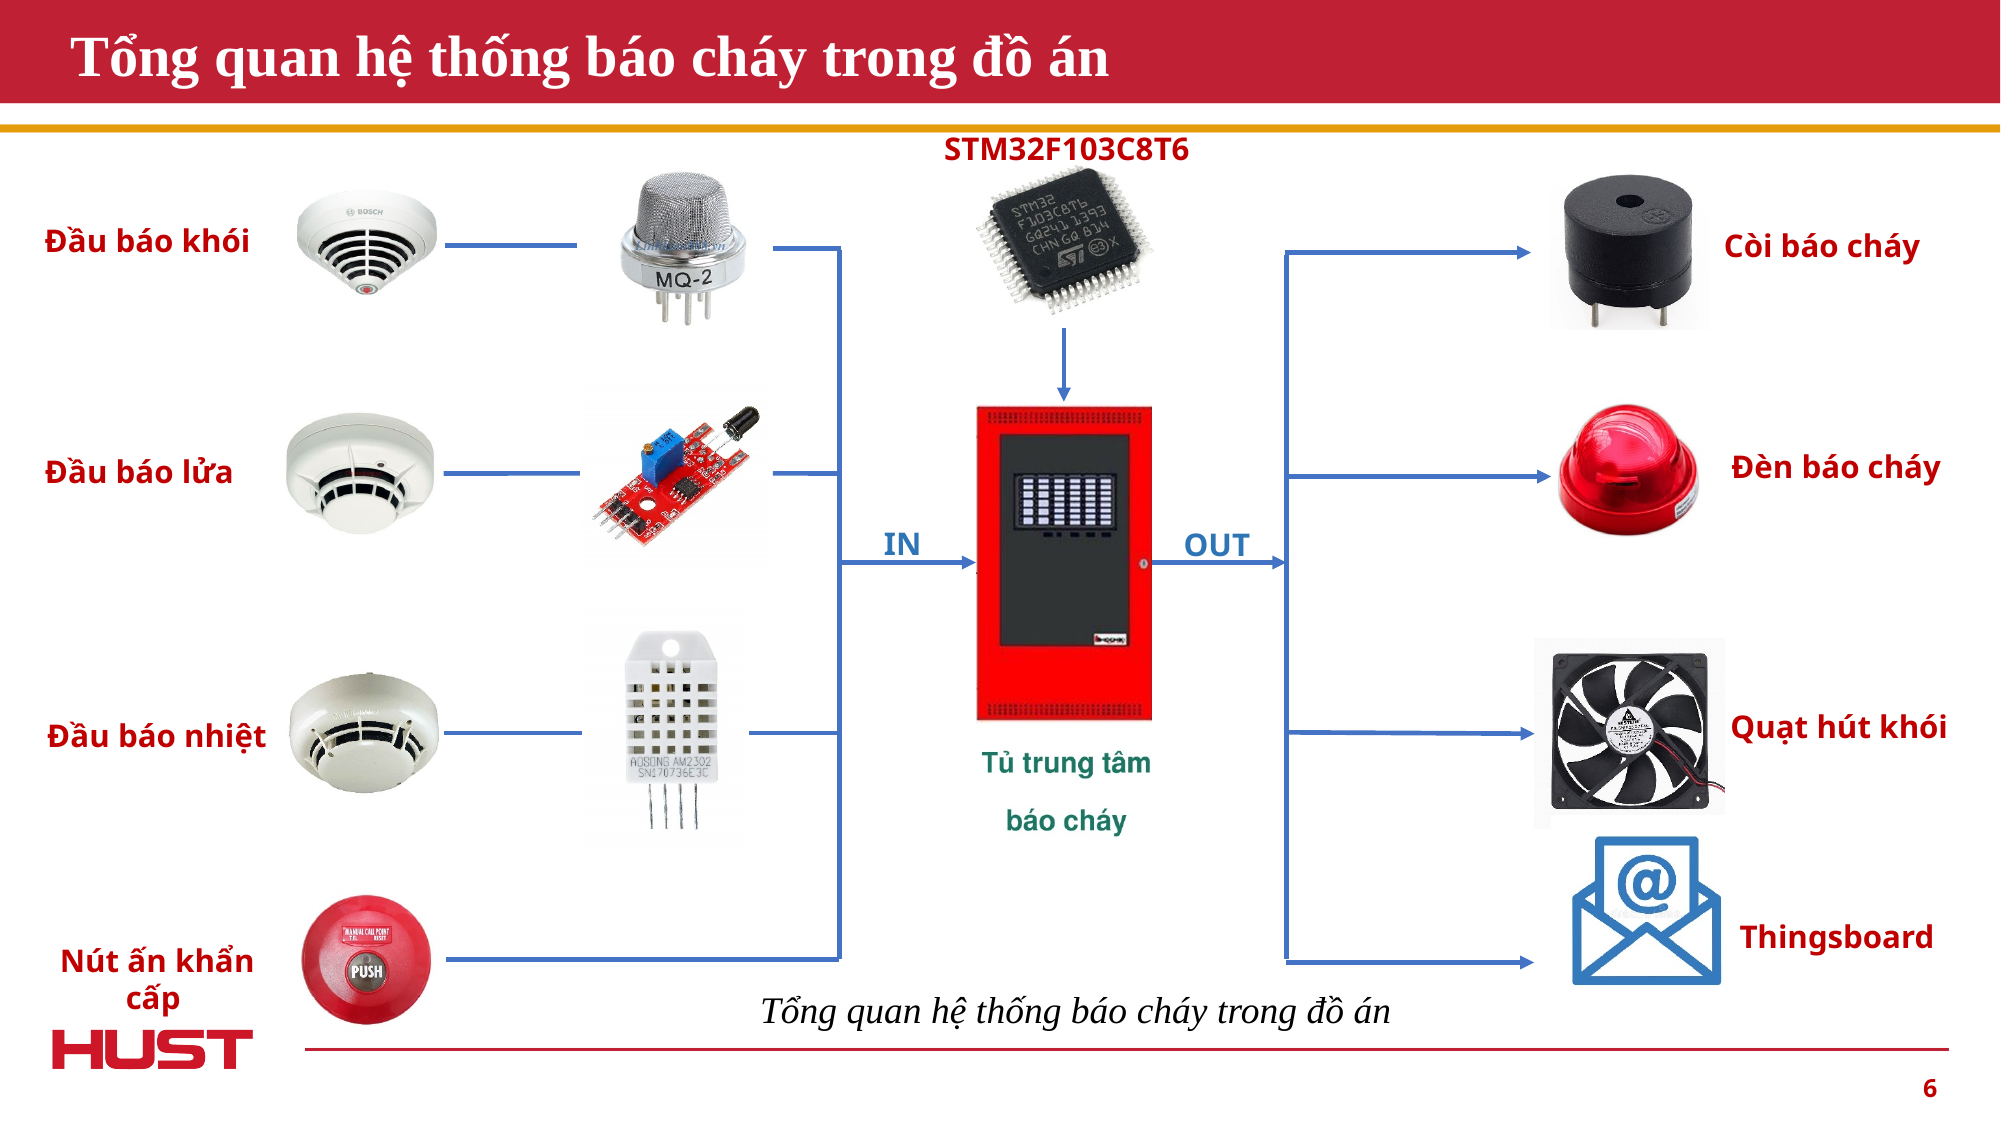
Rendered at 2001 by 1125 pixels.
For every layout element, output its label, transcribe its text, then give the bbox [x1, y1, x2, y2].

title Tổng quan hệ thống báo cháy trong đồ án [55, 18, 1945, 90]
slide_number 6 [1502, 1065, 1953, 1125]
text_box Tổng quan hệ thống báo cháy trong đồ án [631, 978, 1632, 1039]
text_box Nút ấn khẩn cấp [29, 933, 286, 1024]
text_box OUT [1168, 517, 1286, 562]
text_box IN [869, 563, 960, 570]
picture [0, 0, 2001, 1125]
text_box Đầu báo khói [29, 213, 285, 266]
text_box IN [869, 516, 960, 562]
text_box Đèn báo cháy [1727, 440, 1973, 493]
text_box OUT [1168, 563, 1286, 570]
text_box Quạt hút khói [1725, 700, 1972, 753]
text_box Thingsboard [1742, 910, 1981, 963]
text_box STM32F103C8T6 [929, 122, 1229, 175]
text_box Đầu báo lửa [30, 444, 284, 498]
text_box Đầu báo nhiệt [32, 709, 284, 762]
text_box Còi báo cháy [1709, 218, 1966, 271]
